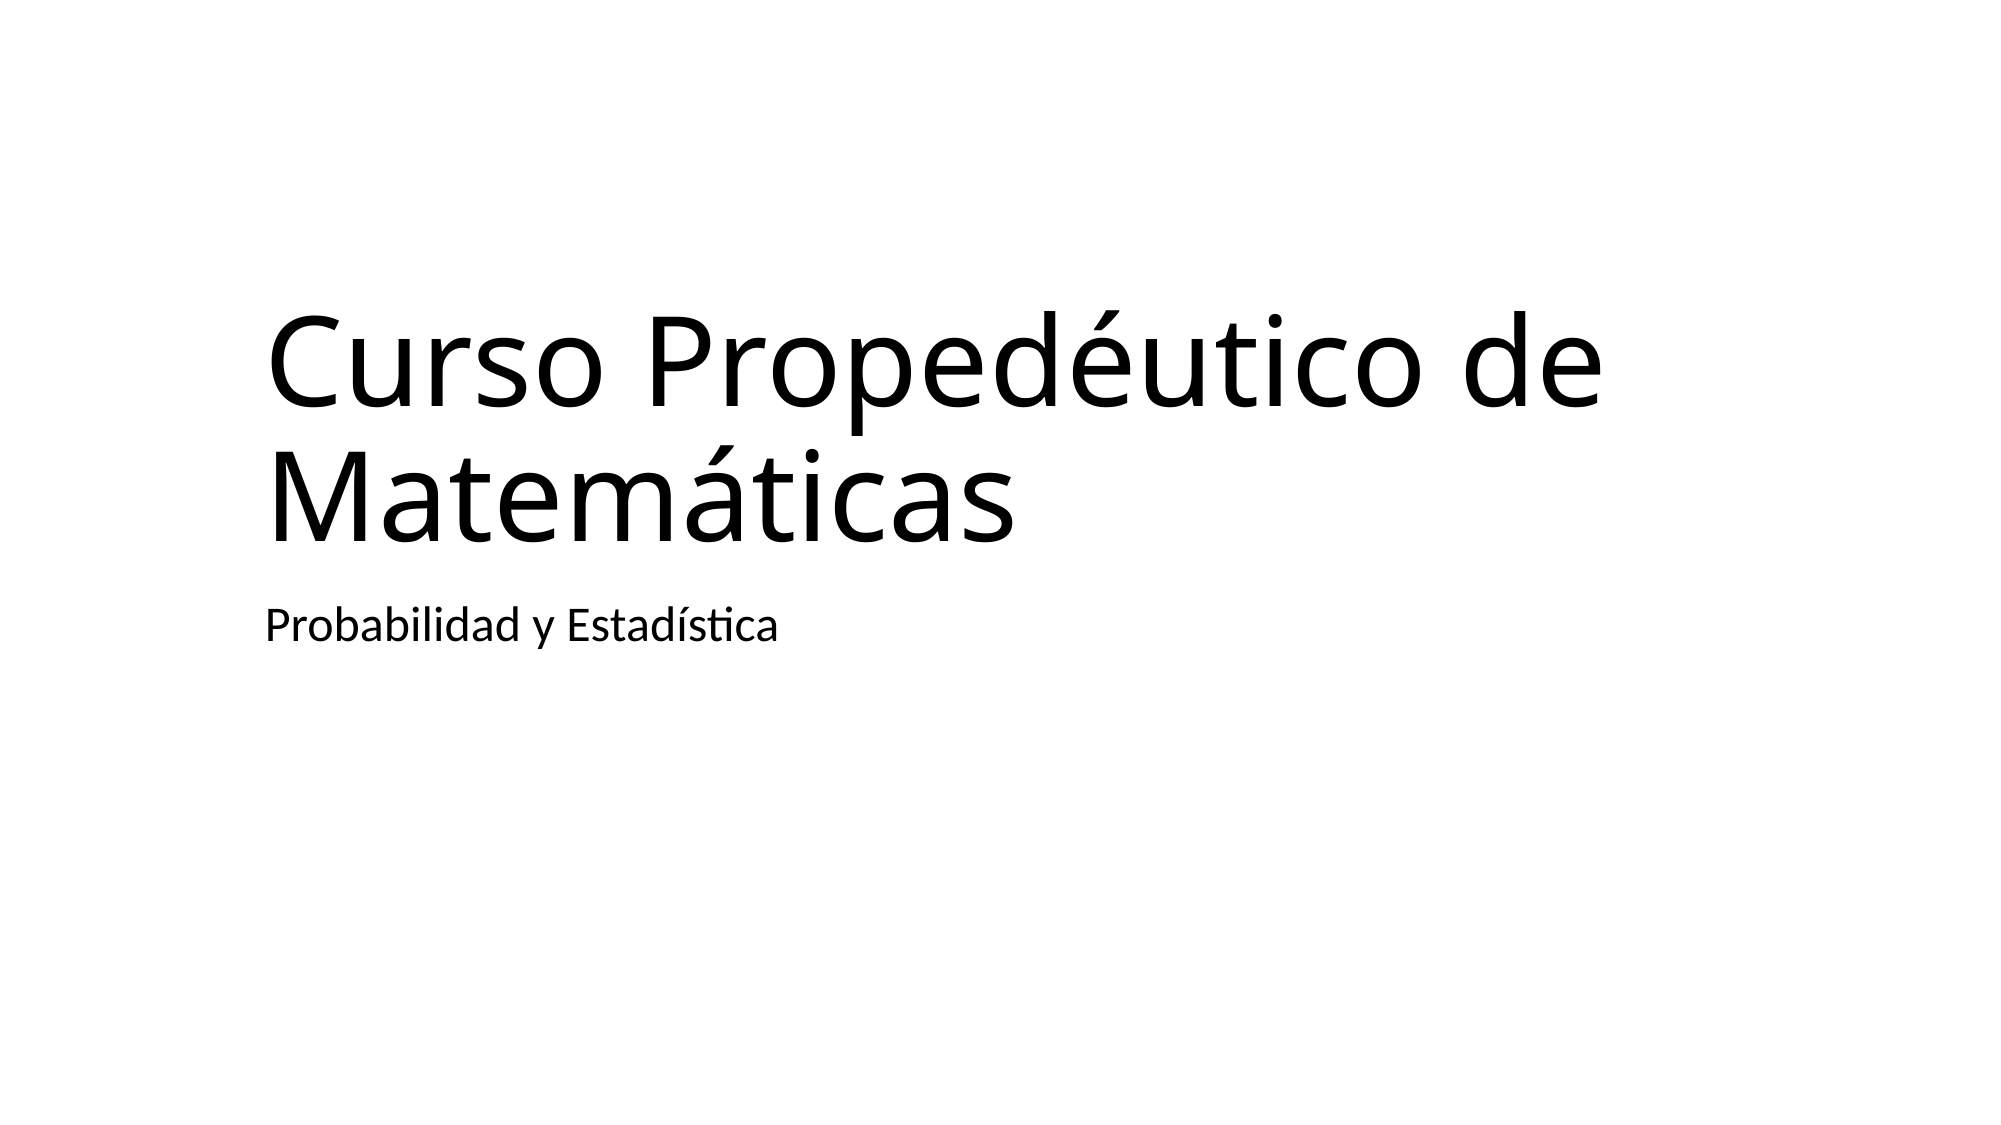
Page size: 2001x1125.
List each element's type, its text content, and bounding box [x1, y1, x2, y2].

title Curso Propedéutico de Matemáticas [249, 184, 1750, 576]
subtitle Probabilidad y Estadística [249, 590, 1750, 863]
